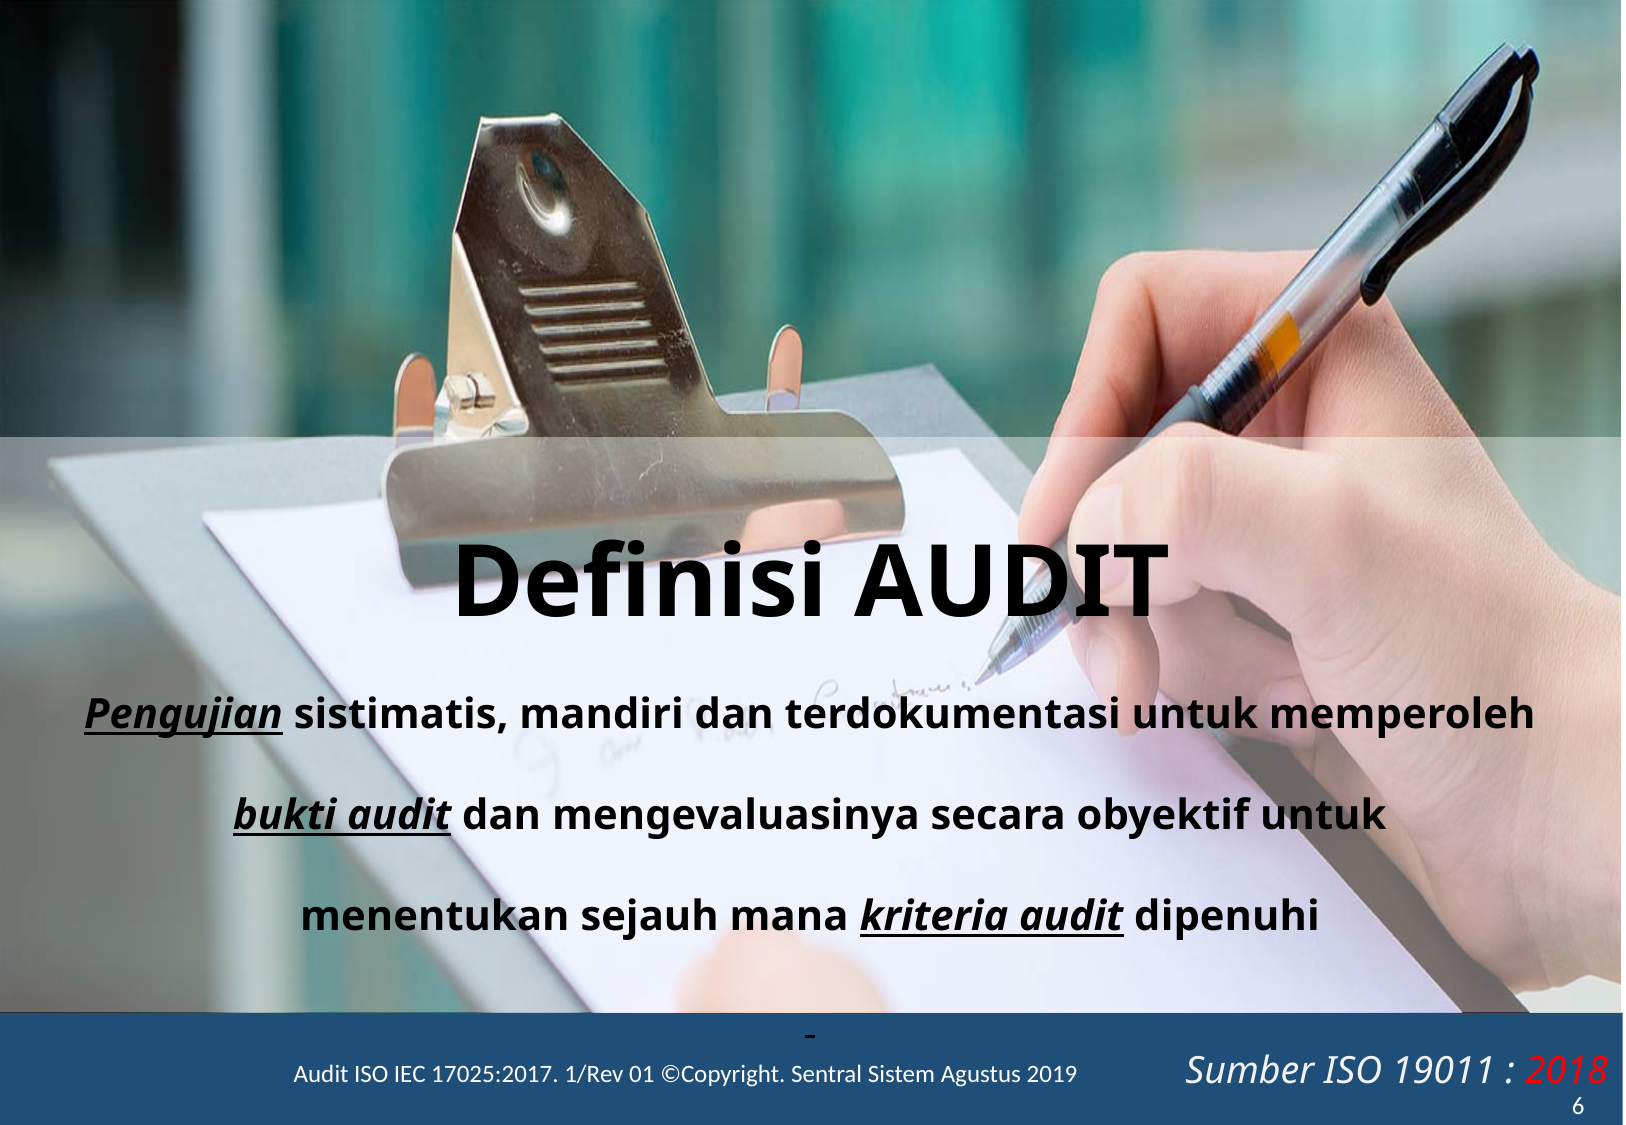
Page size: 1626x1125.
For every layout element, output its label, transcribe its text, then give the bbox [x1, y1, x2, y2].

slide_number 6 [1234, 1074, 1600, 1125]
footer Audit ISO IEC 17025:2017. 1/Rev 01 ©Copyright. Sentral Sistem Agustus 2019 [227, 1042, 1146, 1103]
picture [0, 0, 1621, 1013]
text_box Sumber ISO 19011 : 2018 [0, 1013, 1623, 1125]
